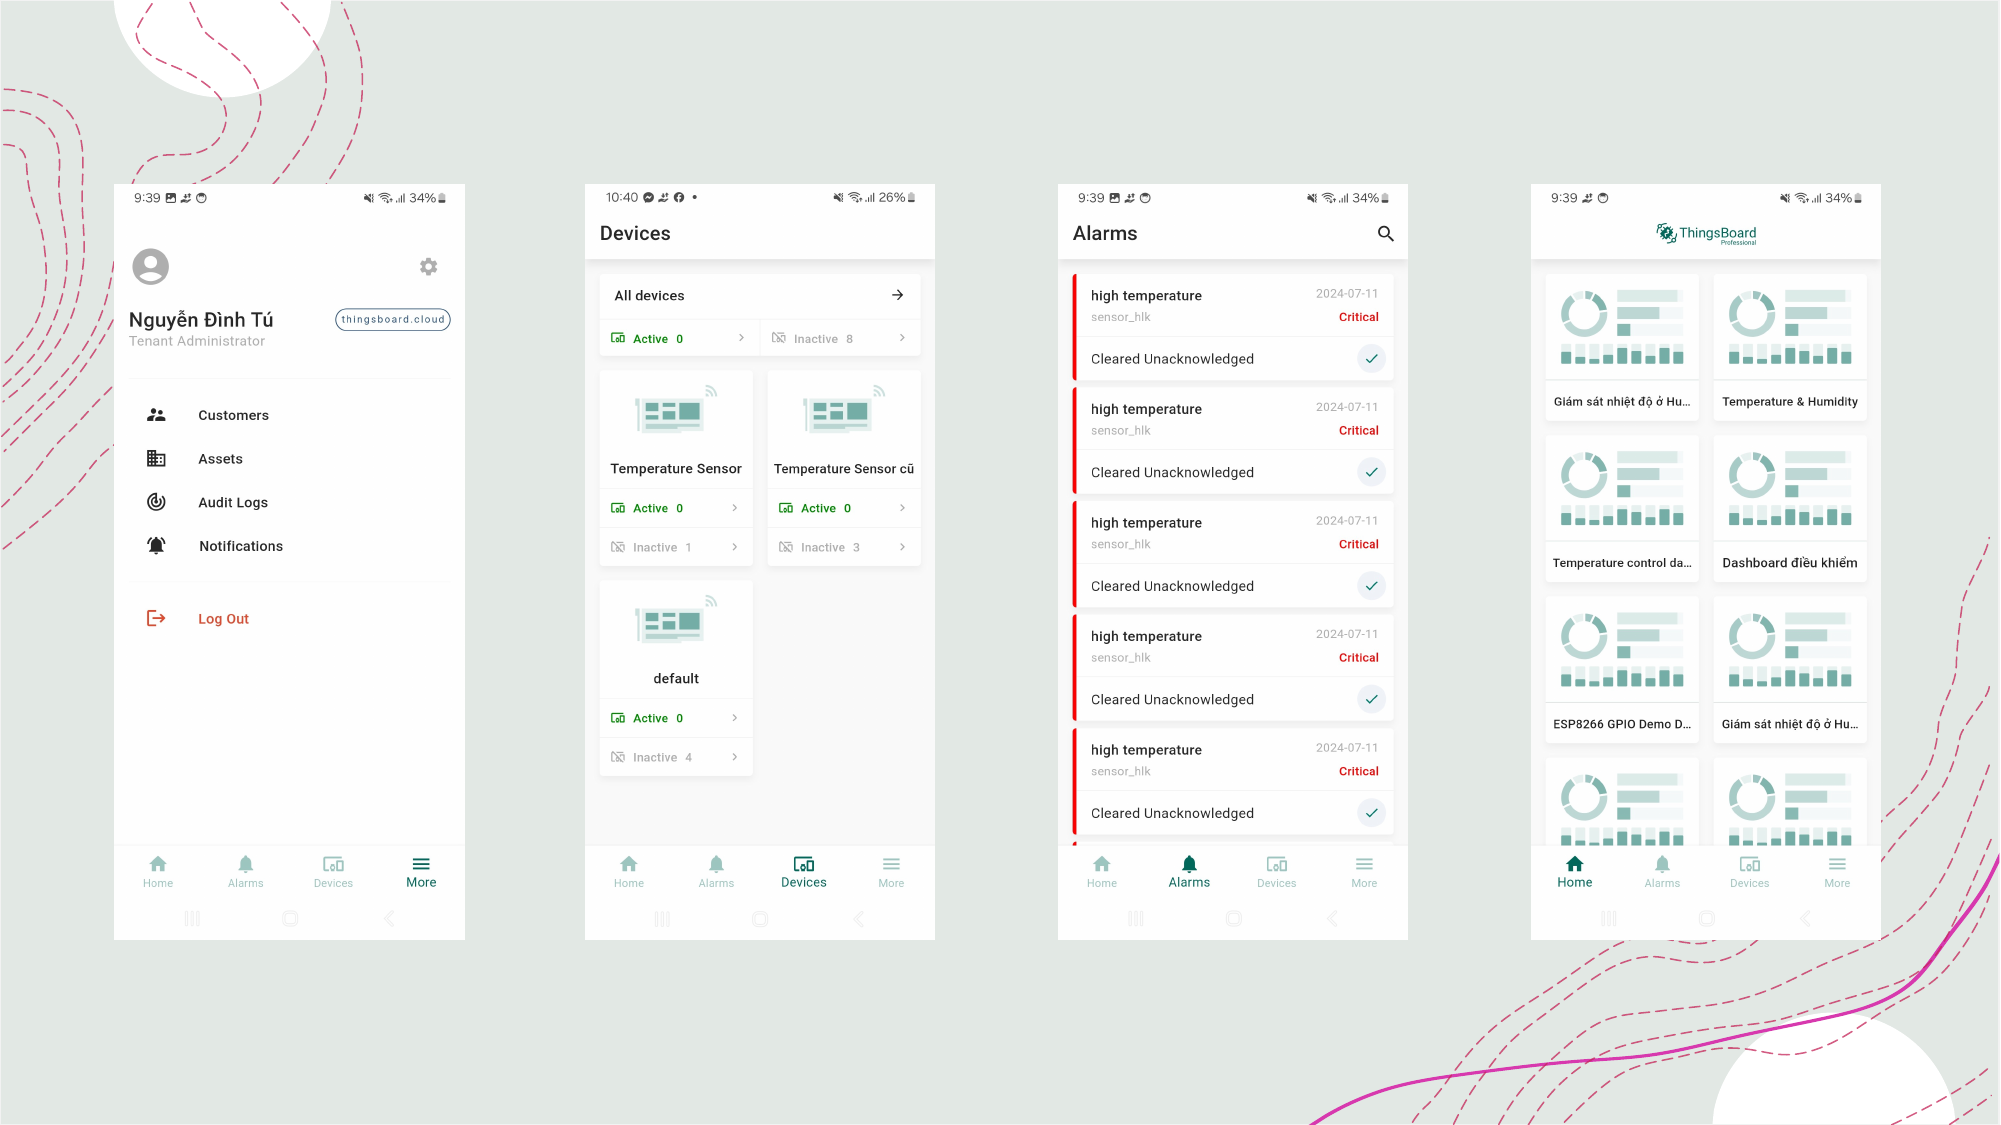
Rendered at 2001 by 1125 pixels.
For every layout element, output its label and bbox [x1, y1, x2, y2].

picture [114, 184, 465, 940]
picture [1057, 184, 1408, 940]
picture [585, 184, 936, 940]
picture [1531, 184, 1881, 940]
